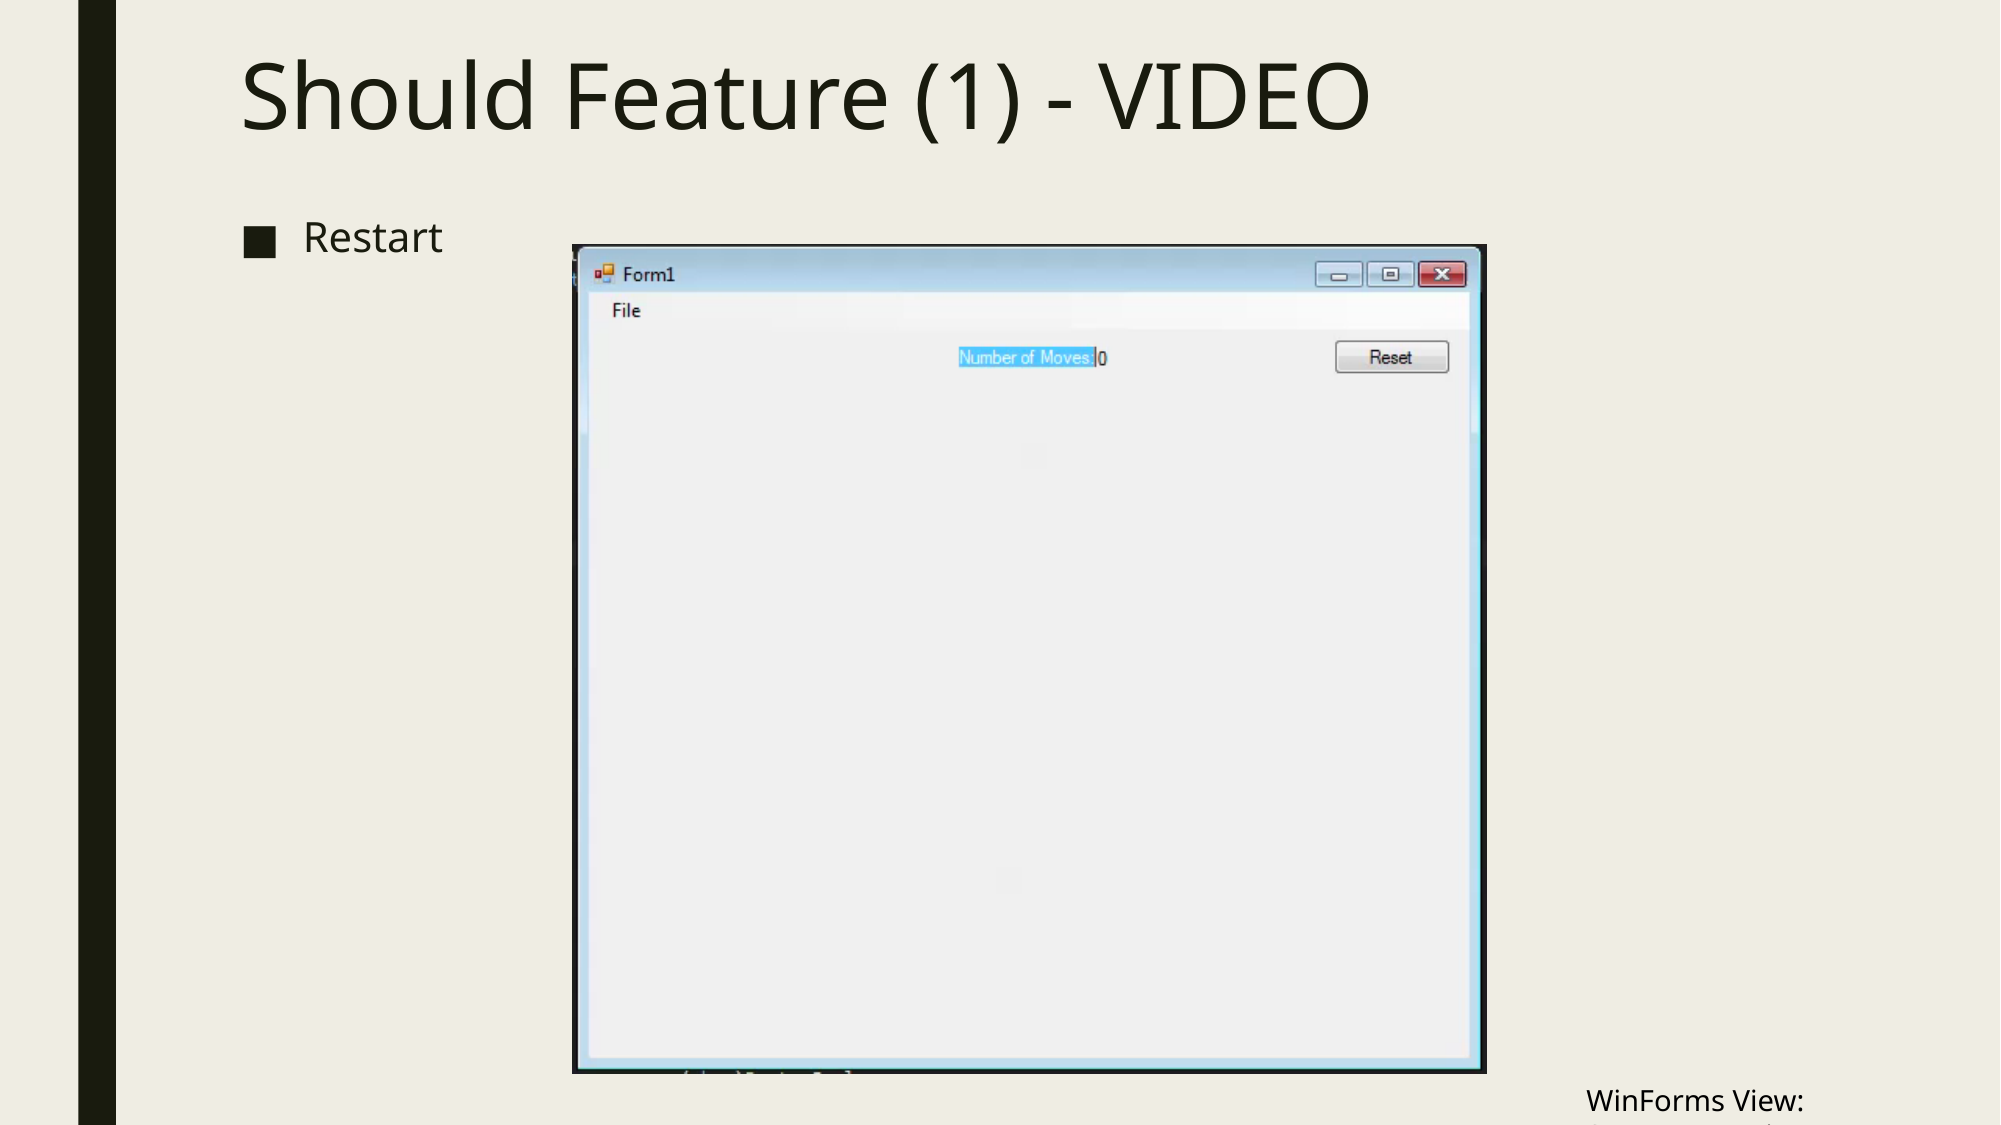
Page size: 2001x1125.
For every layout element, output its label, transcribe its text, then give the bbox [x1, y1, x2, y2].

text_box WinForms View: System.Drawing [1571, 1074, 2000, 1125]
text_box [571, 243, 1488, 1075]
list Restart [225, 207, 1800, 288]
title Should Feature (1) - VIDEO [225, 43, 1800, 207]
